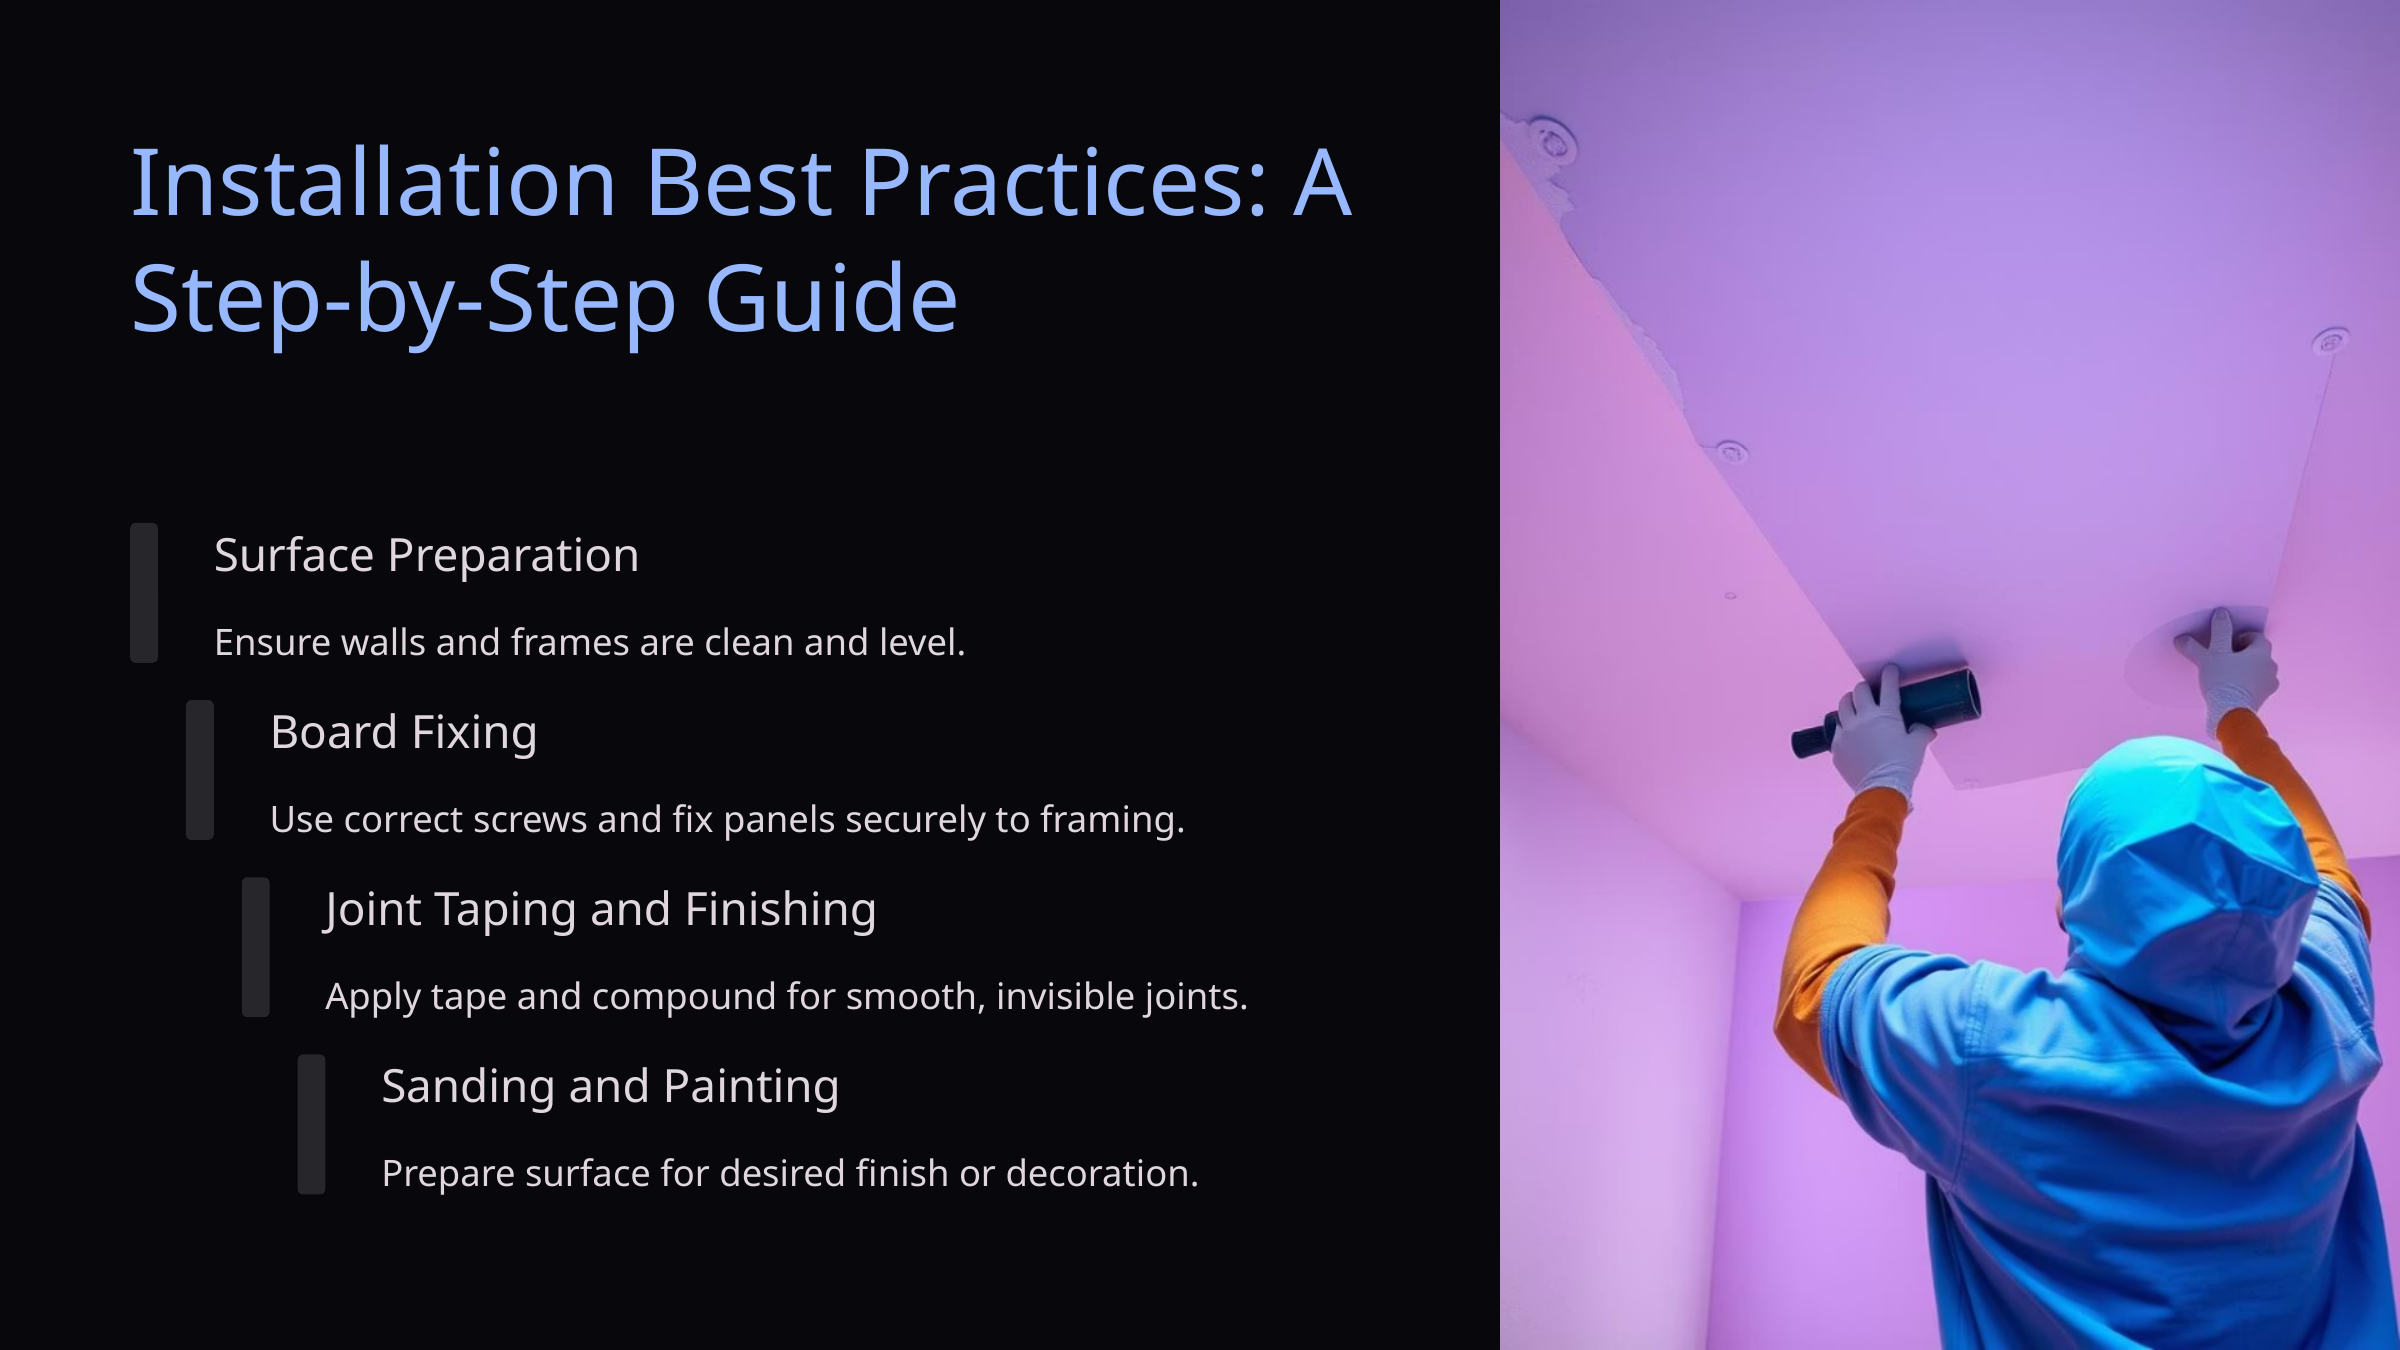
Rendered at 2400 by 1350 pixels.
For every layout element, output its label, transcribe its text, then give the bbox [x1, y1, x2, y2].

text_box Use correct screws and fix panels securely to framing. [269, 780, 1370, 841]
picture [1499, 0, 2400, 1350]
text_box Joint Taping and Finishing [325, 877, 950, 936]
text_box [185, 700, 214, 841]
text_box Prepare surface for desired finish or decoration. [381, 1134, 1370, 1195]
text_box [241, 877, 270, 1018]
text_box [130, 522, 159, 663]
text_box Board Fixing [269, 700, 735, 759]
text_box Surface Preparation [213, 522, 686, 581]
text_box Apply tape and compound for smooth, invisible joints. [325, 957, 1370, 1018]
text_box Ensure walls and frames are clean and level. [213, 603, 1370, 663]
text_box Sanding and Painting [381, 1054, 887, 1113]
text_box Installation Best Practices: A Step-by-Step Guide [130, 118, 1370, 468]
text_box [297, 1054, 326, 1195]
